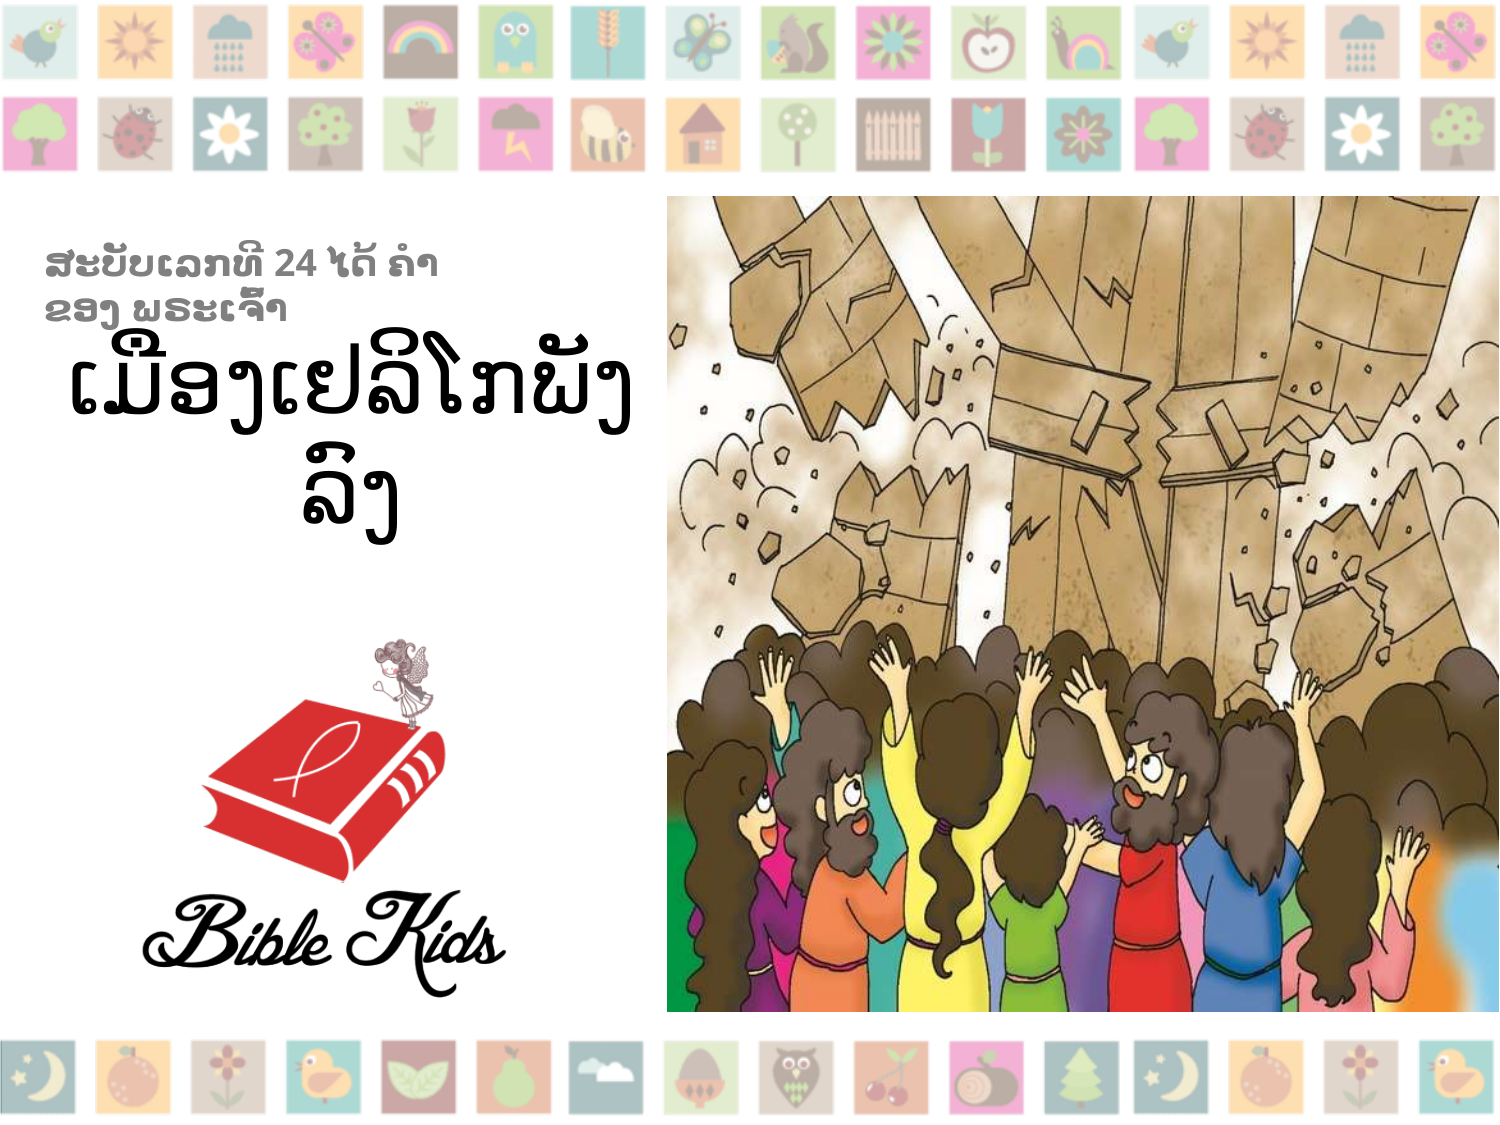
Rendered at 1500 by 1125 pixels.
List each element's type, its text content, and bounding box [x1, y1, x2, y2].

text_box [0, 1028, 1500, 1118]
picture [117, 600, 544, 1027]
text_box ​ເມືອງ​ເຢລິໂກ​ພັງ​ລົງ [29, 314, 661, 550]
picture [666, 195, 1499, 1012]
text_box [0, 3, 1500, 181]
text_box ສະບັບເລກທີ 24 ໄດ້ ຄໍາ ຂອງ ພຣະເຈົ້າ [29, 231, 526, 314]
